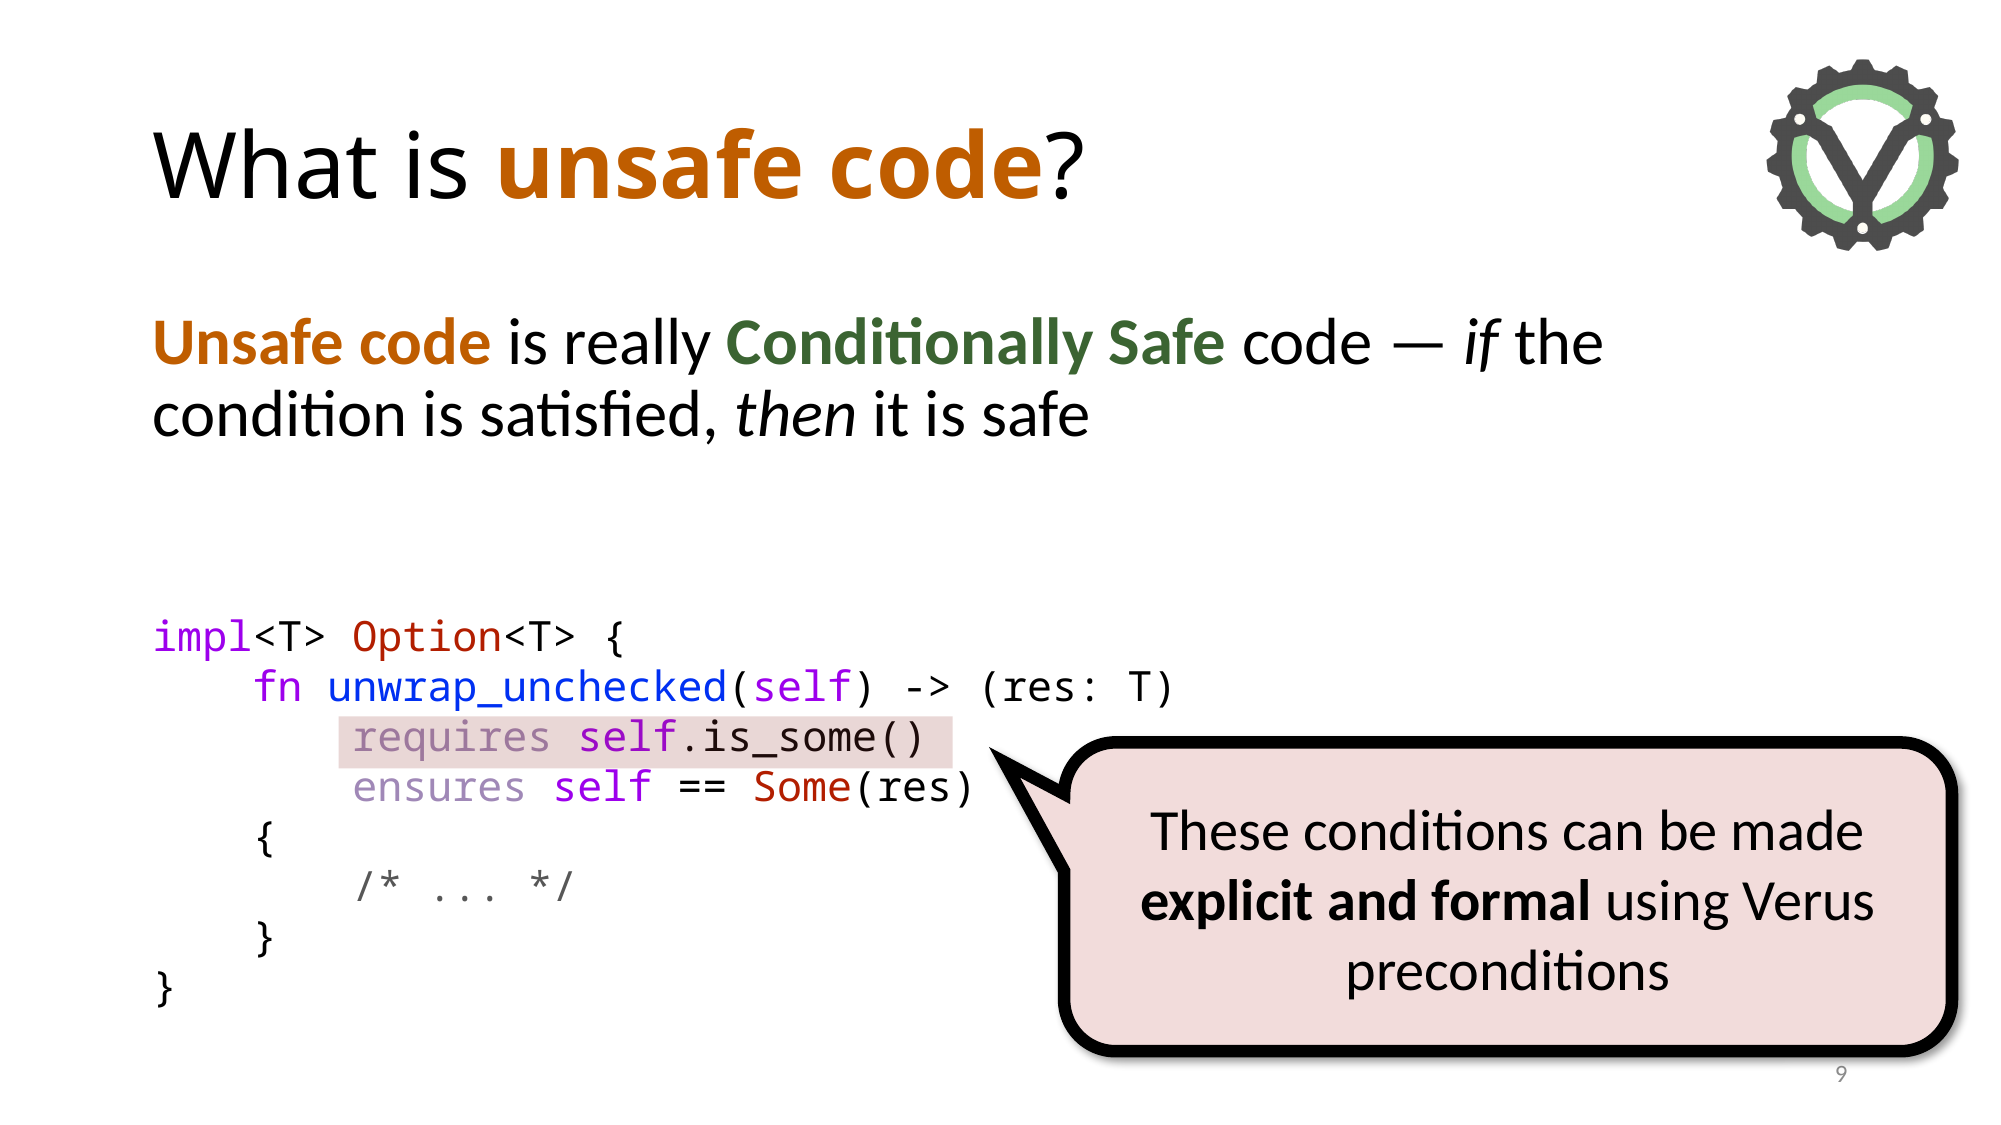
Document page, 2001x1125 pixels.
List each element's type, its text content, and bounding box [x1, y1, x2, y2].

text_box These conditions can be made explicit and formal using Verus preconditions [1001, 741, 1954, 1053]
title What is unsafe code? [137, 59, 1751, 278]
text_box [337, 715, 954, 769]
picture [1766, 59, 1959, 252]
slide_number 9 [1412, 1062, 1863, 1103]
text_box impl<T> Option<T> { fn unwrap_unchecked(self) -> (res: T) requires self.is_some() ensures self == Some(res) { /* ... */ } } [137, 602, 1751, 1018]
list Unsafe code is really Conditionally Safe code — if the condition is satisfied, then it is safe [137, 299, 1808, 740]
